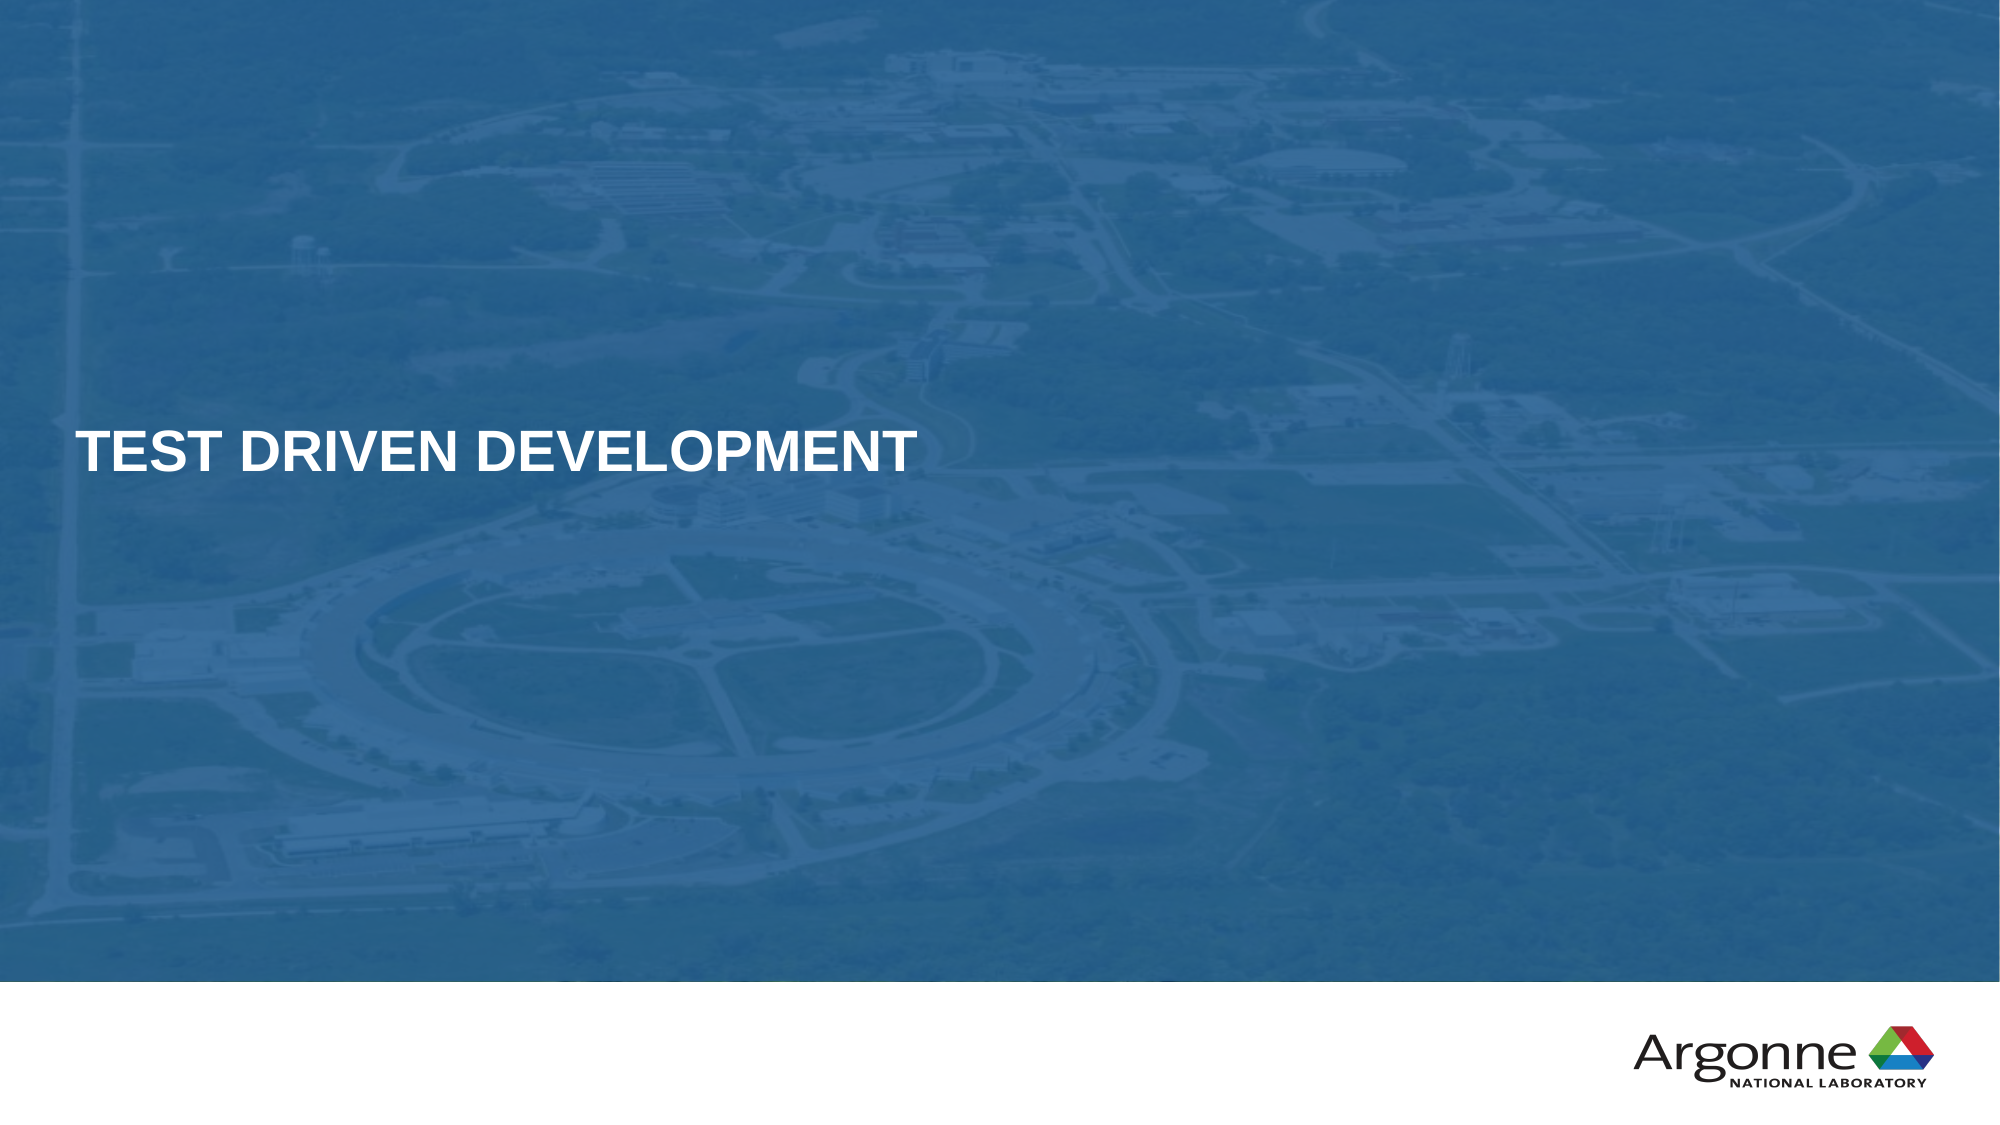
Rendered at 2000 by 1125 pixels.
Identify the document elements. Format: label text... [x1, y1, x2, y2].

list Test Driven Development [0, 0, 2000, 982]
picture [1618, 1009, 1957, 1102]
